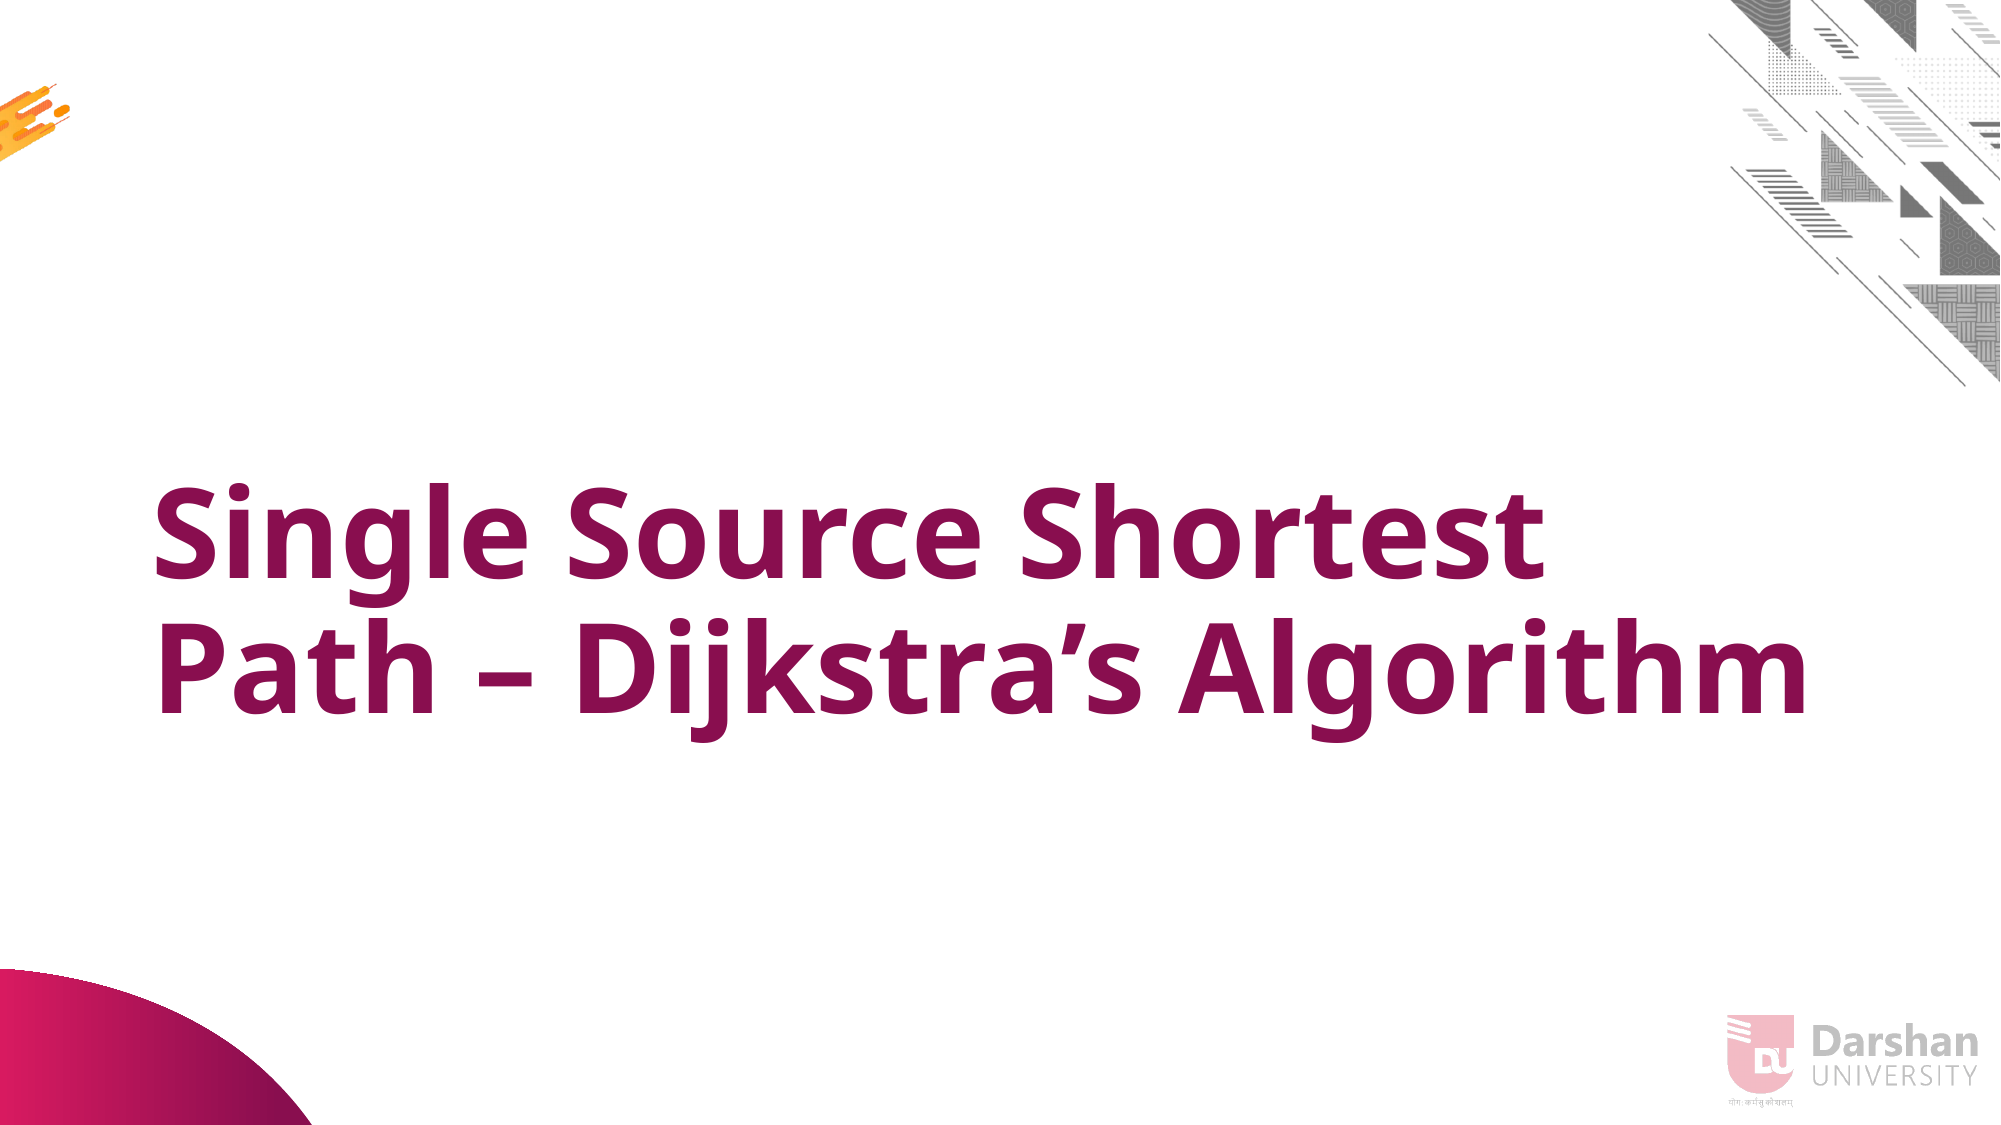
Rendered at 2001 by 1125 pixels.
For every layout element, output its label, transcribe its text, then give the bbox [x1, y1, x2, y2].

picture [0, 65, 90, 193]
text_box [1724, 1014, 1981, 1109]
title Single Source Shortest Path – Dijkstra’s Algorithm [136, 280, 1862, 749]
